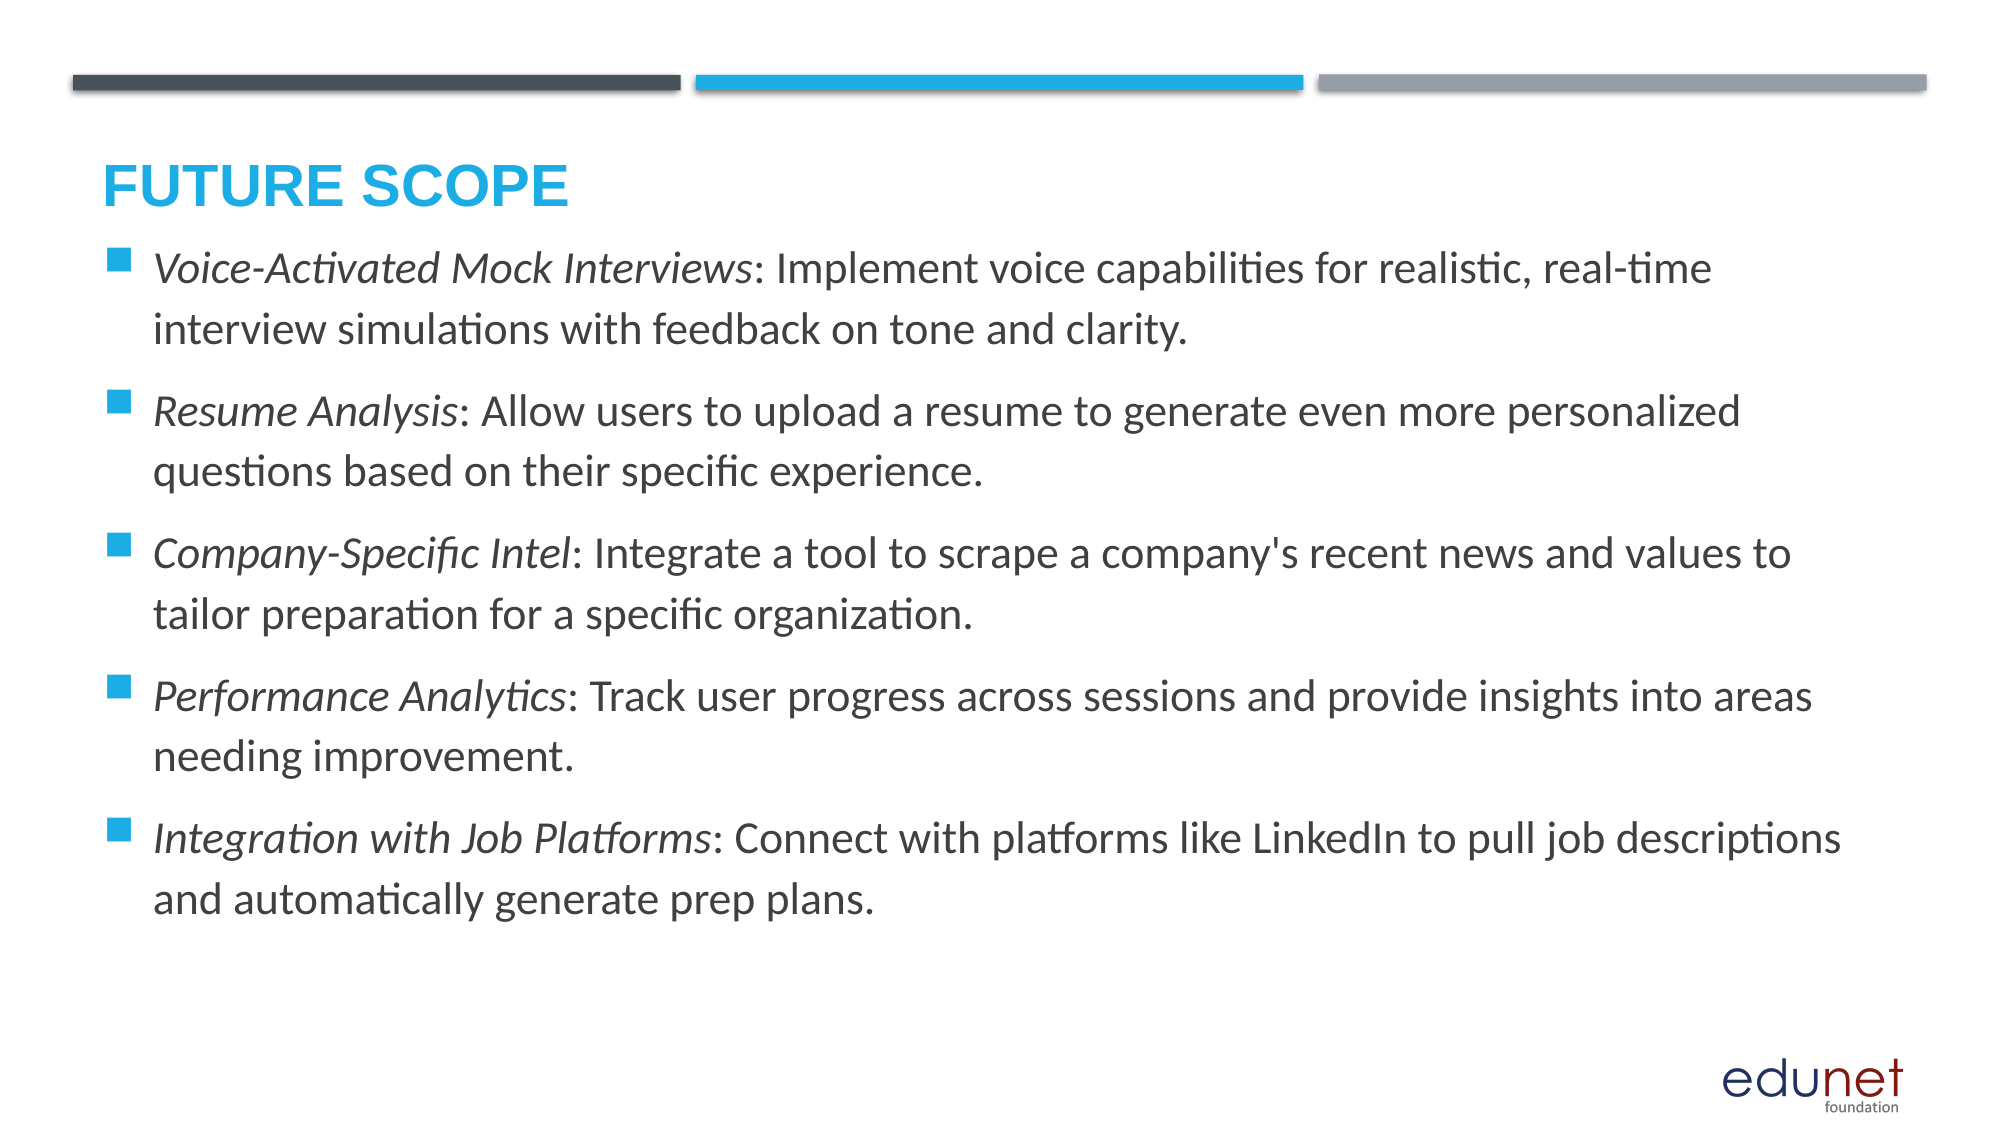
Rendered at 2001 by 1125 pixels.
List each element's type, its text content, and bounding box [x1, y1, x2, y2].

text_box Future scope [87, 138, 1898, 226]
picture [1719, 1056, 1905, 1116]
list Voice-Activated Mock Interviews: Implement voice capabilities for realistic, real-time interview simulations with feedback on tone and clarity. Resume Analysis: Allow users to upload a resume to generate even more personalized questions based on their specific experience. Company-Specific Intel: Integrate a tool to scrape a company's recent news and values to tailor preparation for a specific organization. Performance Analytics: Track user progress across sessions and provide insights into areas needing improvement. Integration with Job Platforms: Connect with platforms like LinkedIn to pull job descriptions and automatically generate prep plans. [87, 226, 1898, 962]
